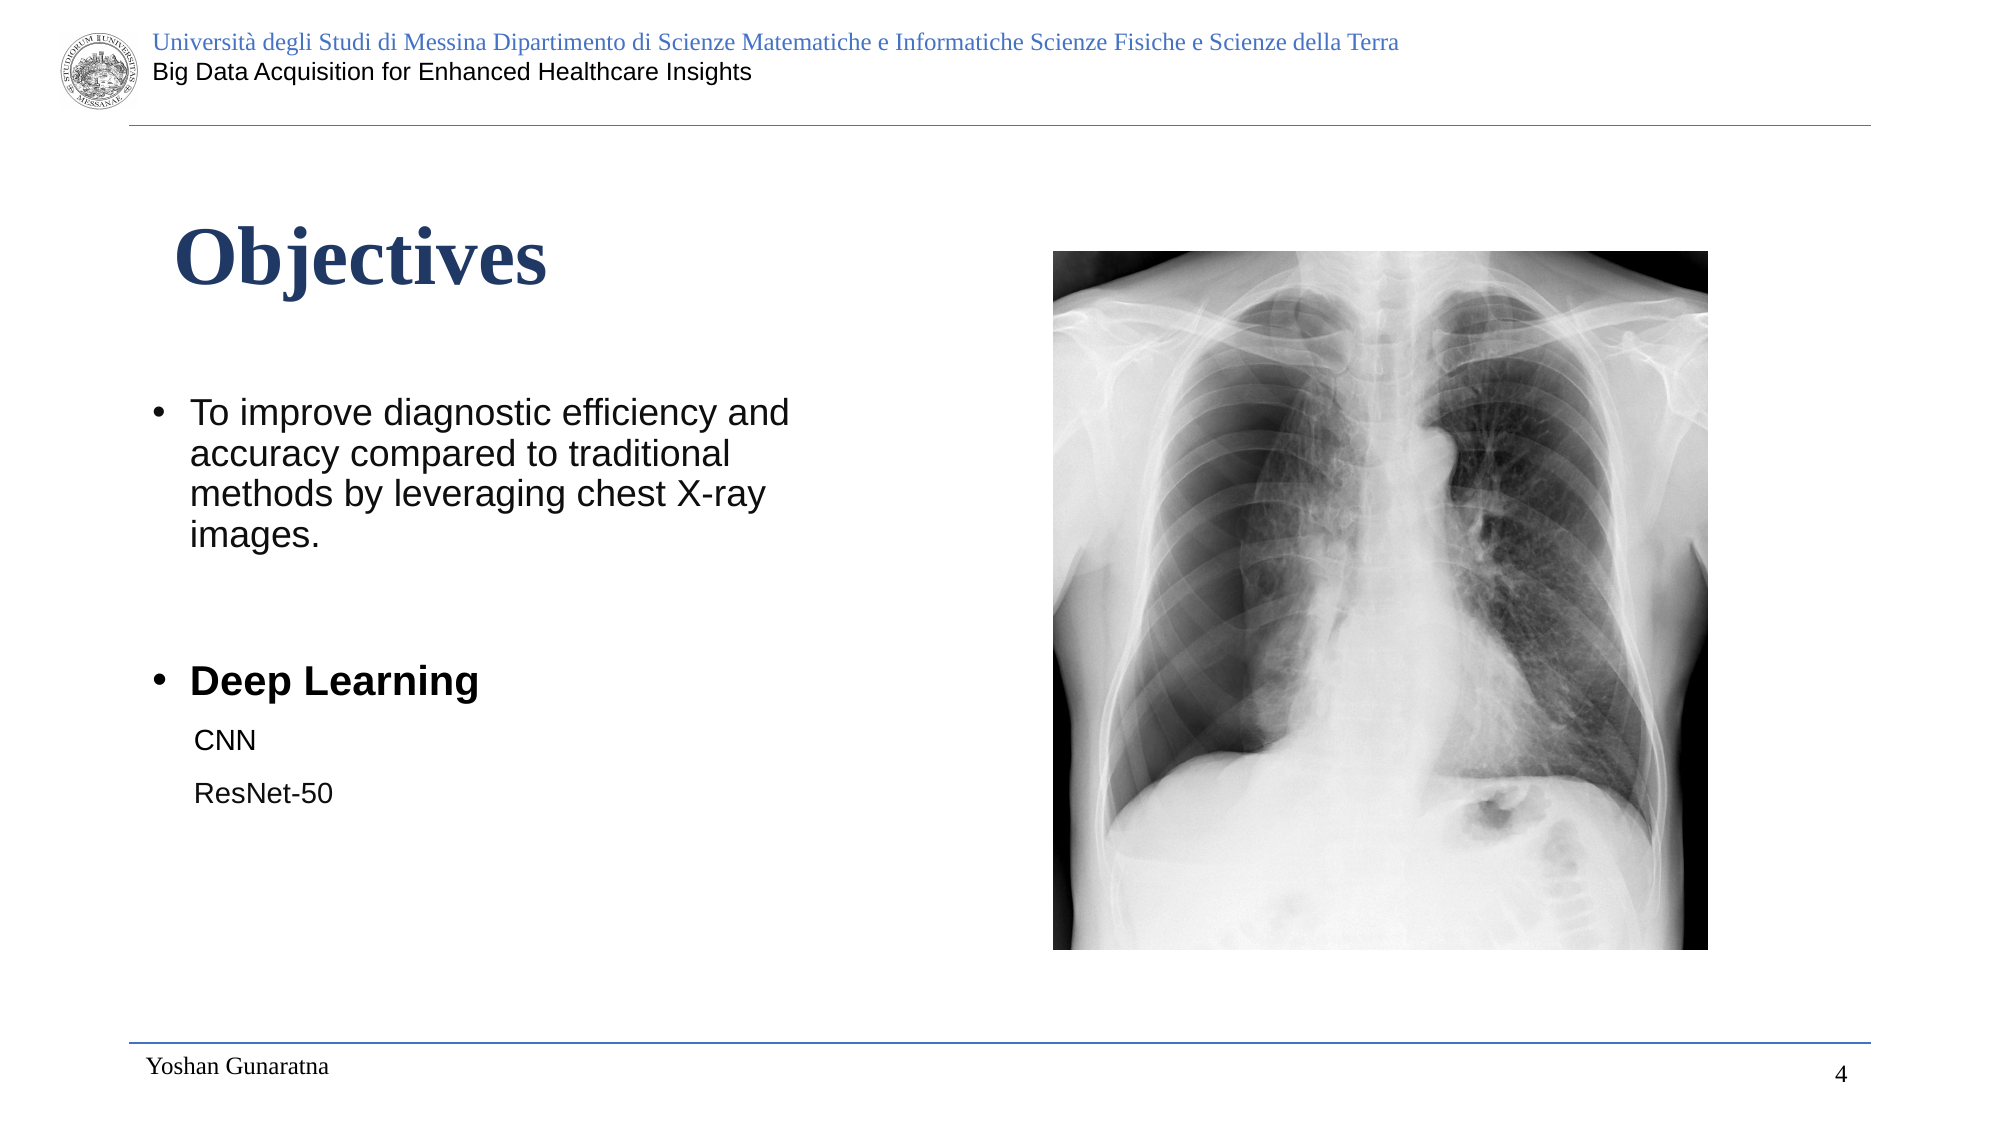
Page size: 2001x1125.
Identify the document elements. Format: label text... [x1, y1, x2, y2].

list To improve diagnostic efficiency and accuracy compared to traditional methods by leveraging chest X-ray images. Deep Learning CNN ResNet-50 [137, 319, 882, 992]
slide_number 4 [1412, 1042, 1863, 1103]
title Objectives [137, 199, 1863, 316]
picture [60, 32, 138, 110]
picture [1053, 251, 1708, 950]
